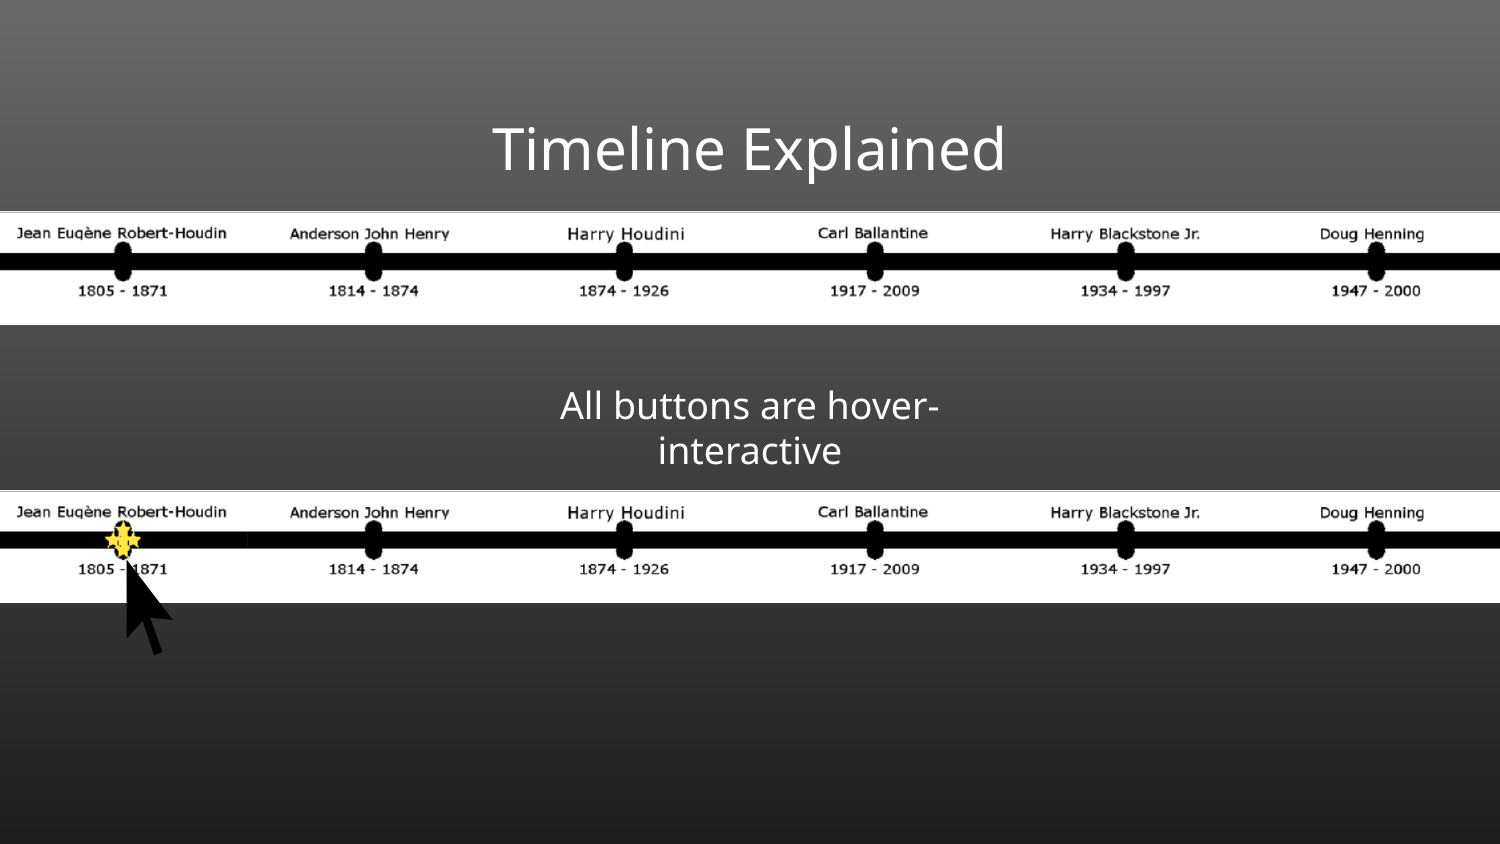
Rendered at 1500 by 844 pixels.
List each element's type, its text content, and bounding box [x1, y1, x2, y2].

picture [0, 489, 1500, 657]
picture [0, 211, 1500, 325]
text_box All buttons are hover-interactive [461, 367, 1039, 447]
title Timeline Explained [430, 72, 1069, 198]
